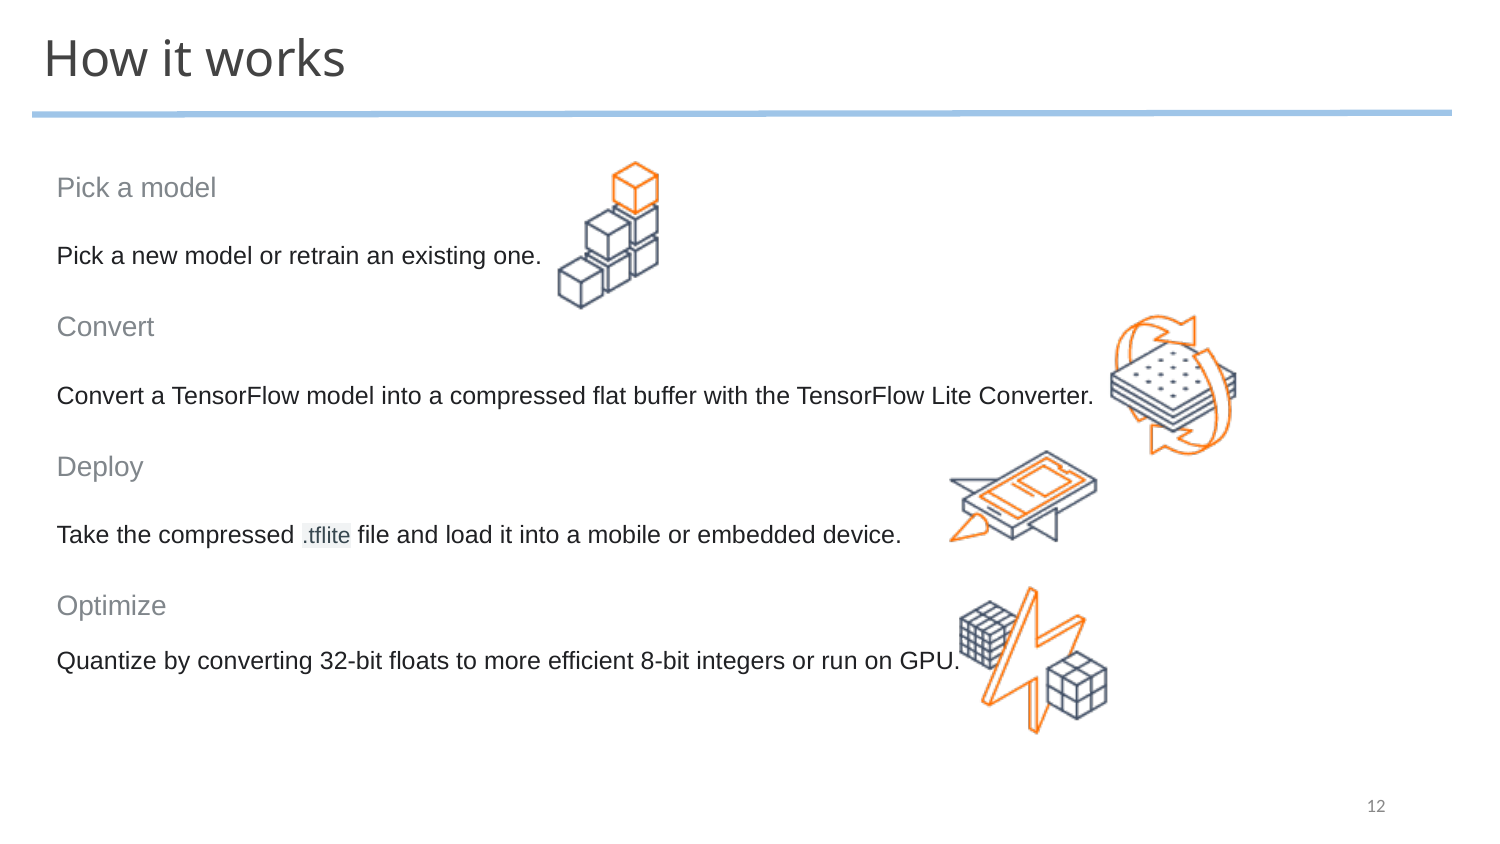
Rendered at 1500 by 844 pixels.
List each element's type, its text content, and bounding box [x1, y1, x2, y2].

picture [533, 160, 684, 311]
text_box Pick a model Pick a new model or retrain an existing one. Convert Convert a TensorFlow model into a compressed flat buffer with the TensorFlow Lite Converter. Deploy Take the compressed .tflite file and load it into a mobile or embedded device. Optimize Quantize by converting 32-bit floats to more efficient 8-bit integers or run on GPU. [41, 134, 1461, 838]
picture [958, 585, 1110, 737]
slide_number 12 [1059, 782, 1397, 827]
title How it works [32, 5, 1326, 115]
picture [948, 310, 1249, 573]
